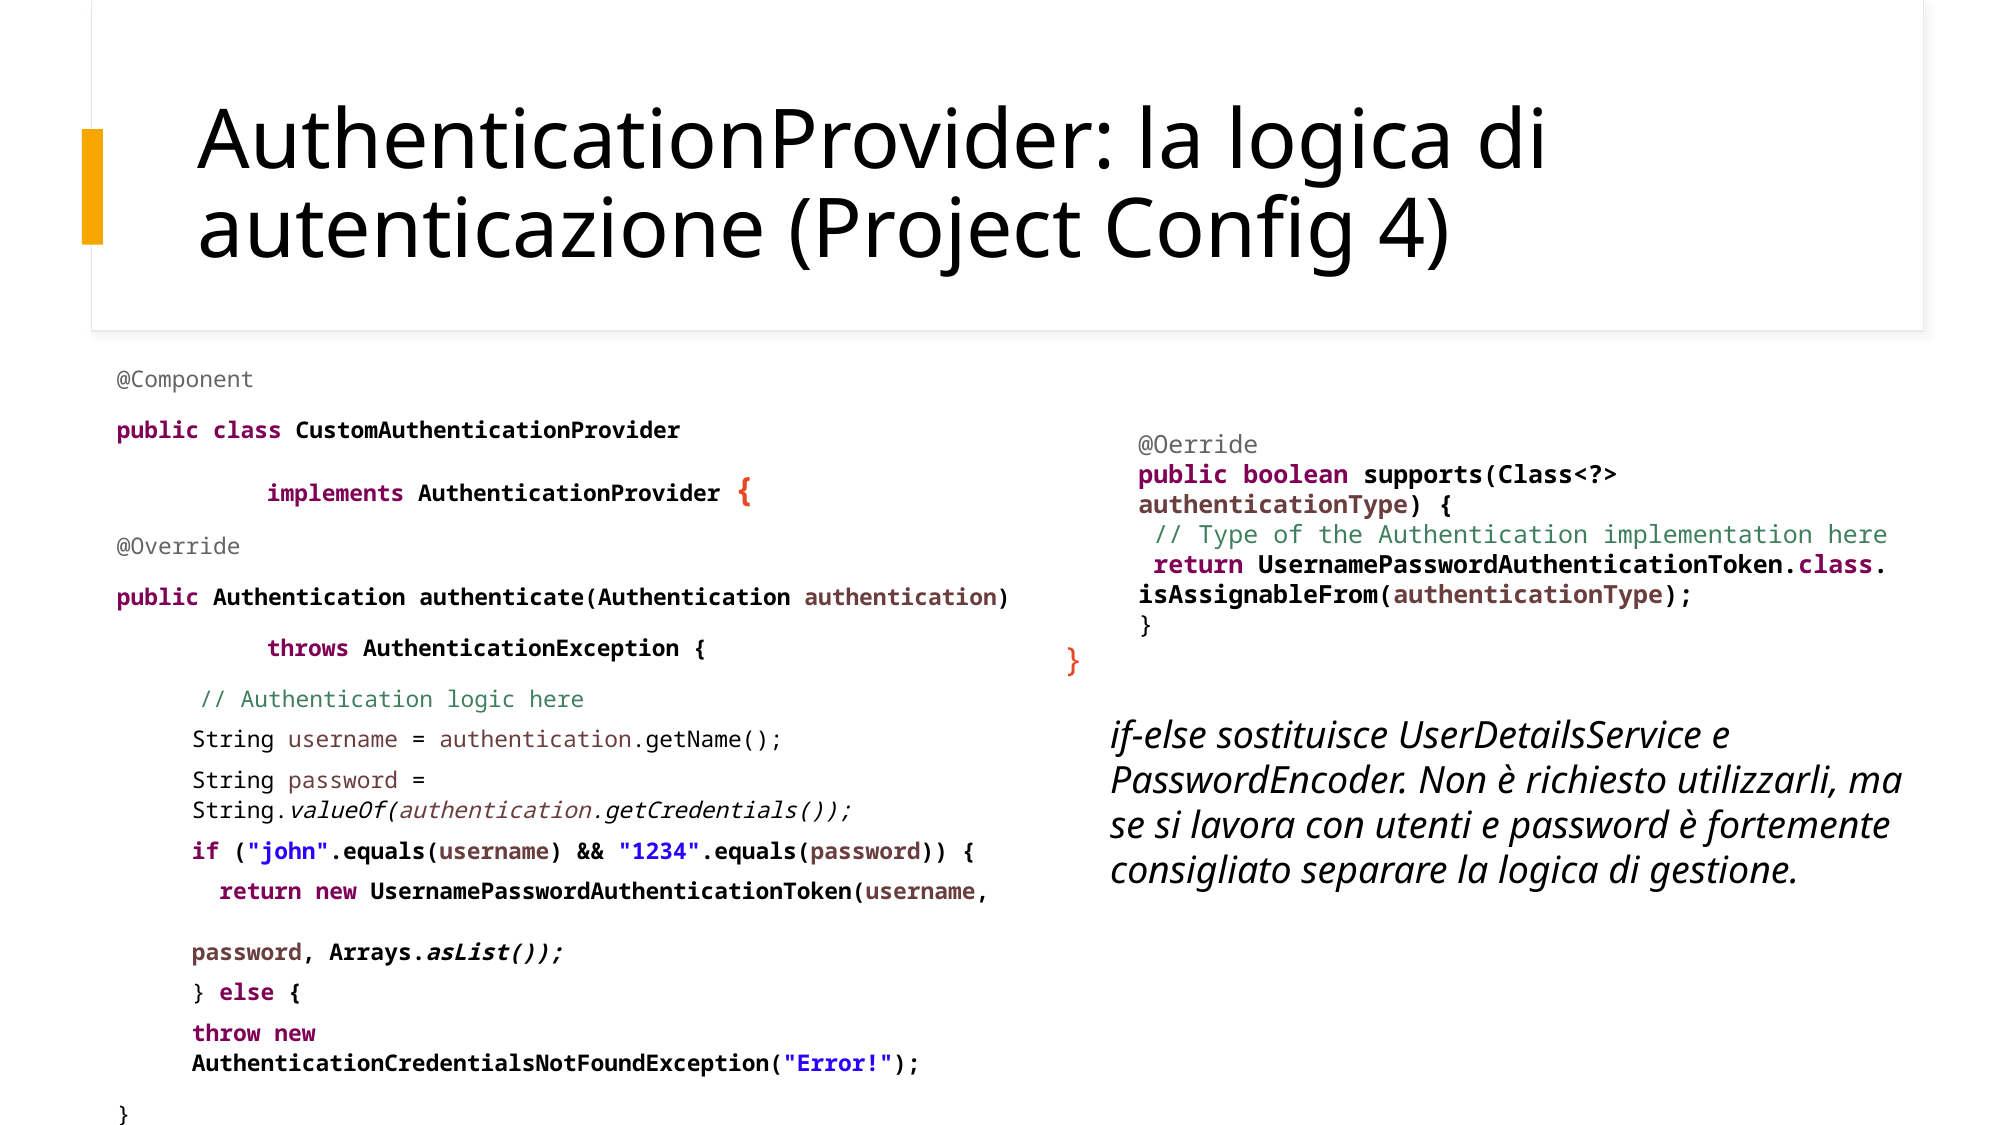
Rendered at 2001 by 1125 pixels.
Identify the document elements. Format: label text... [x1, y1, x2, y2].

text_box @Oerride public boolean supports(Class<?> authenticationType) { // Type of the Authentication implementation here return UsernamePasswordAuthenticationToken.class. isAssignableFrom(authenticationType); } } [1048, 421, 1920, 731]
title AuthenticationProvider: la logica di autenticazione (Project Config 4) [183, 90, 1851, 284]
text_box if-else sostituisce UserDetailsService e PasswordEncoder. Non è richiesto utilizzarli, ma se si lavora con utenti e password è fortemente consigliato separare la logica di gestione. [1095, 703, 1920, 899]
list @Component public class CustomAuthenticationProvider implements AuthenticationProvider { @Override public Authentication authenticate(Authentication authentication) throws AuthenticationException { // Authentication logic here String username = authentication.getName(); String password = String.valueOf(authentication.getCredentials()); if ("john".equals(username) && "1234".equals(password)) { return new UsernamePasswordAuthenticationToken(username, password, Arrays.asList()); } else { throw new AuthenticationCredentialsNotFoundException("Error!"); } [101, 354, 1049, 1105]
